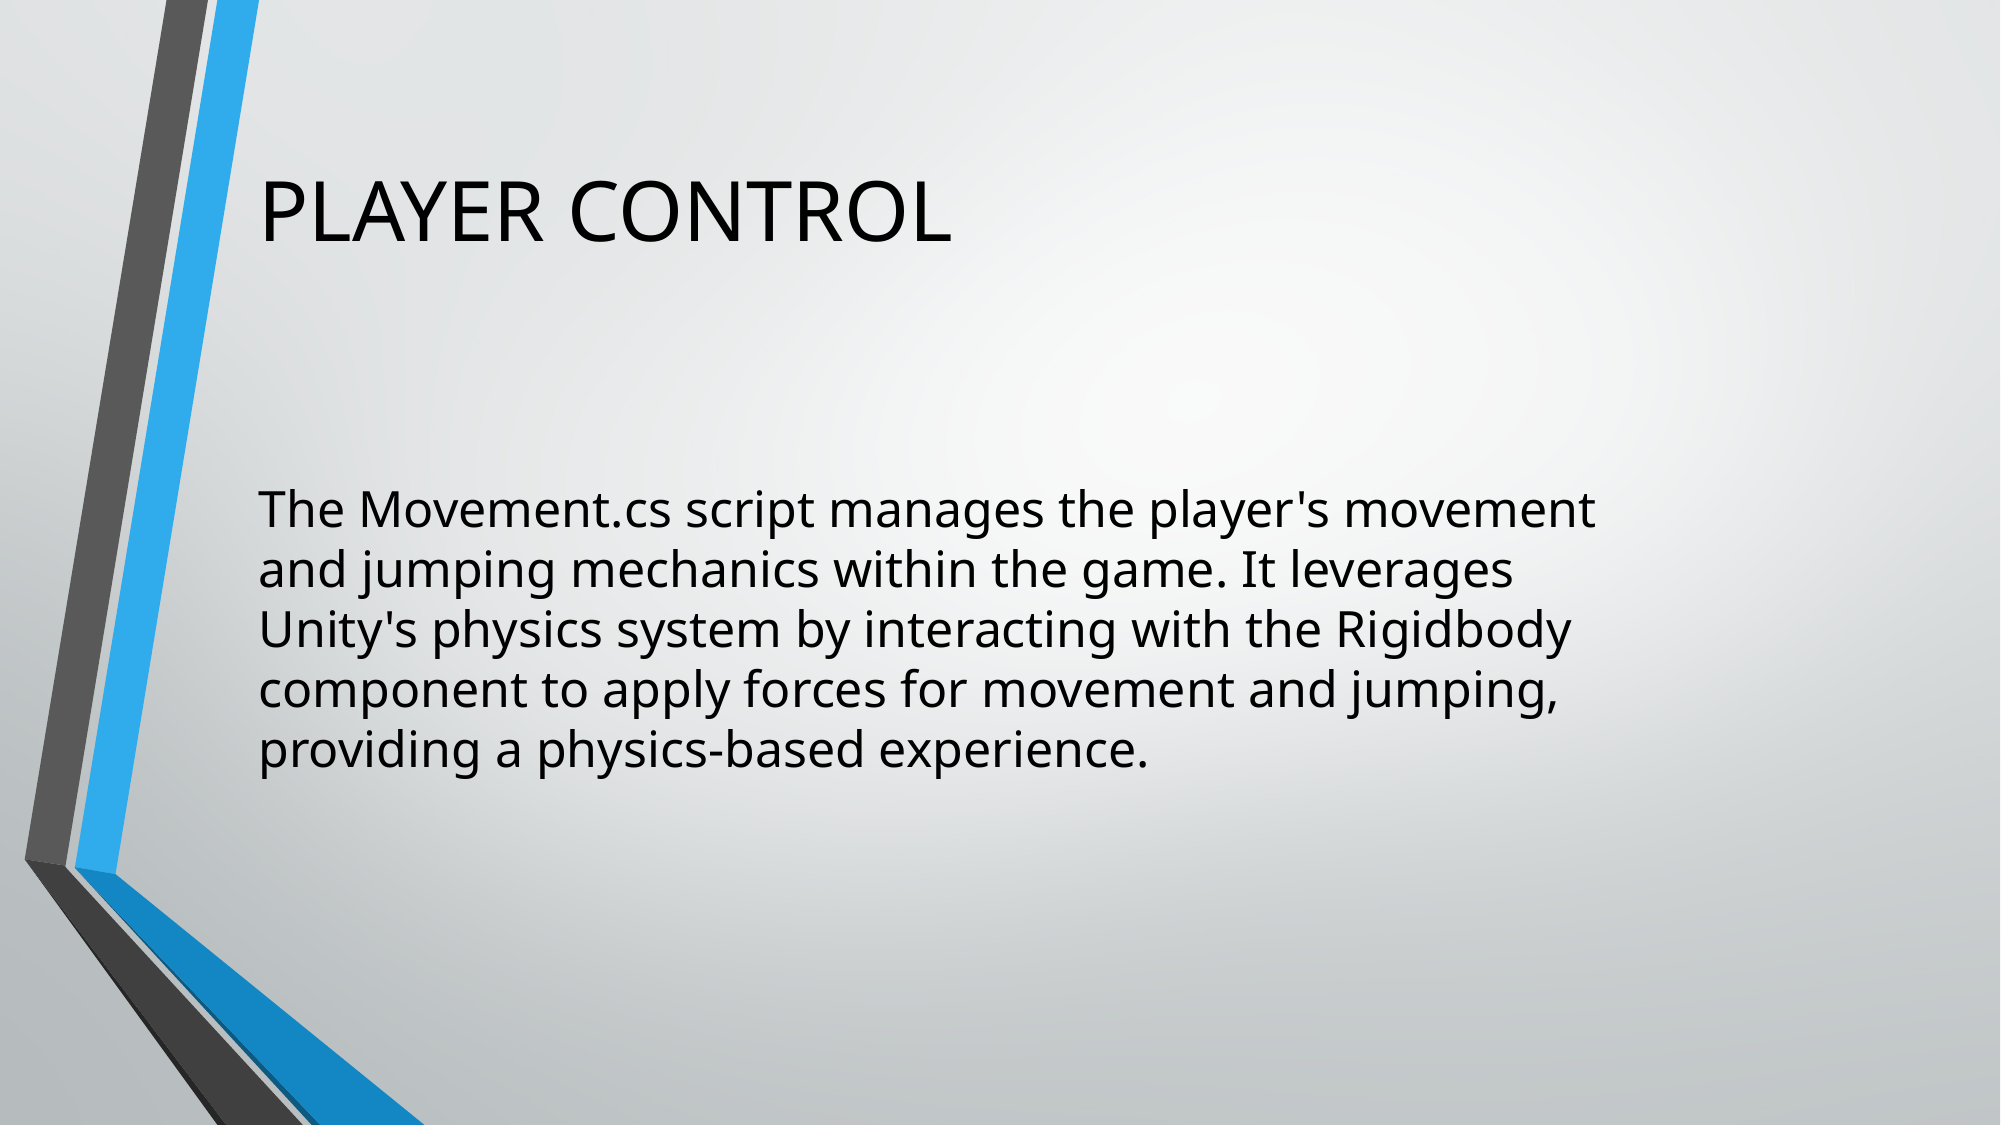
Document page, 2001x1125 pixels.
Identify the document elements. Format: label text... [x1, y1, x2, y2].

list The Movement.cs script manages the player's movement and jumping mechanics within the game. It leverages Unity's physics system by interacting with the Rigidbody component to apply forces for movement and jumping, providing a physics-based experience. [243, 352, 1666, 904]
title PLAYER CONTROL [243, 112, 1887, 304]
